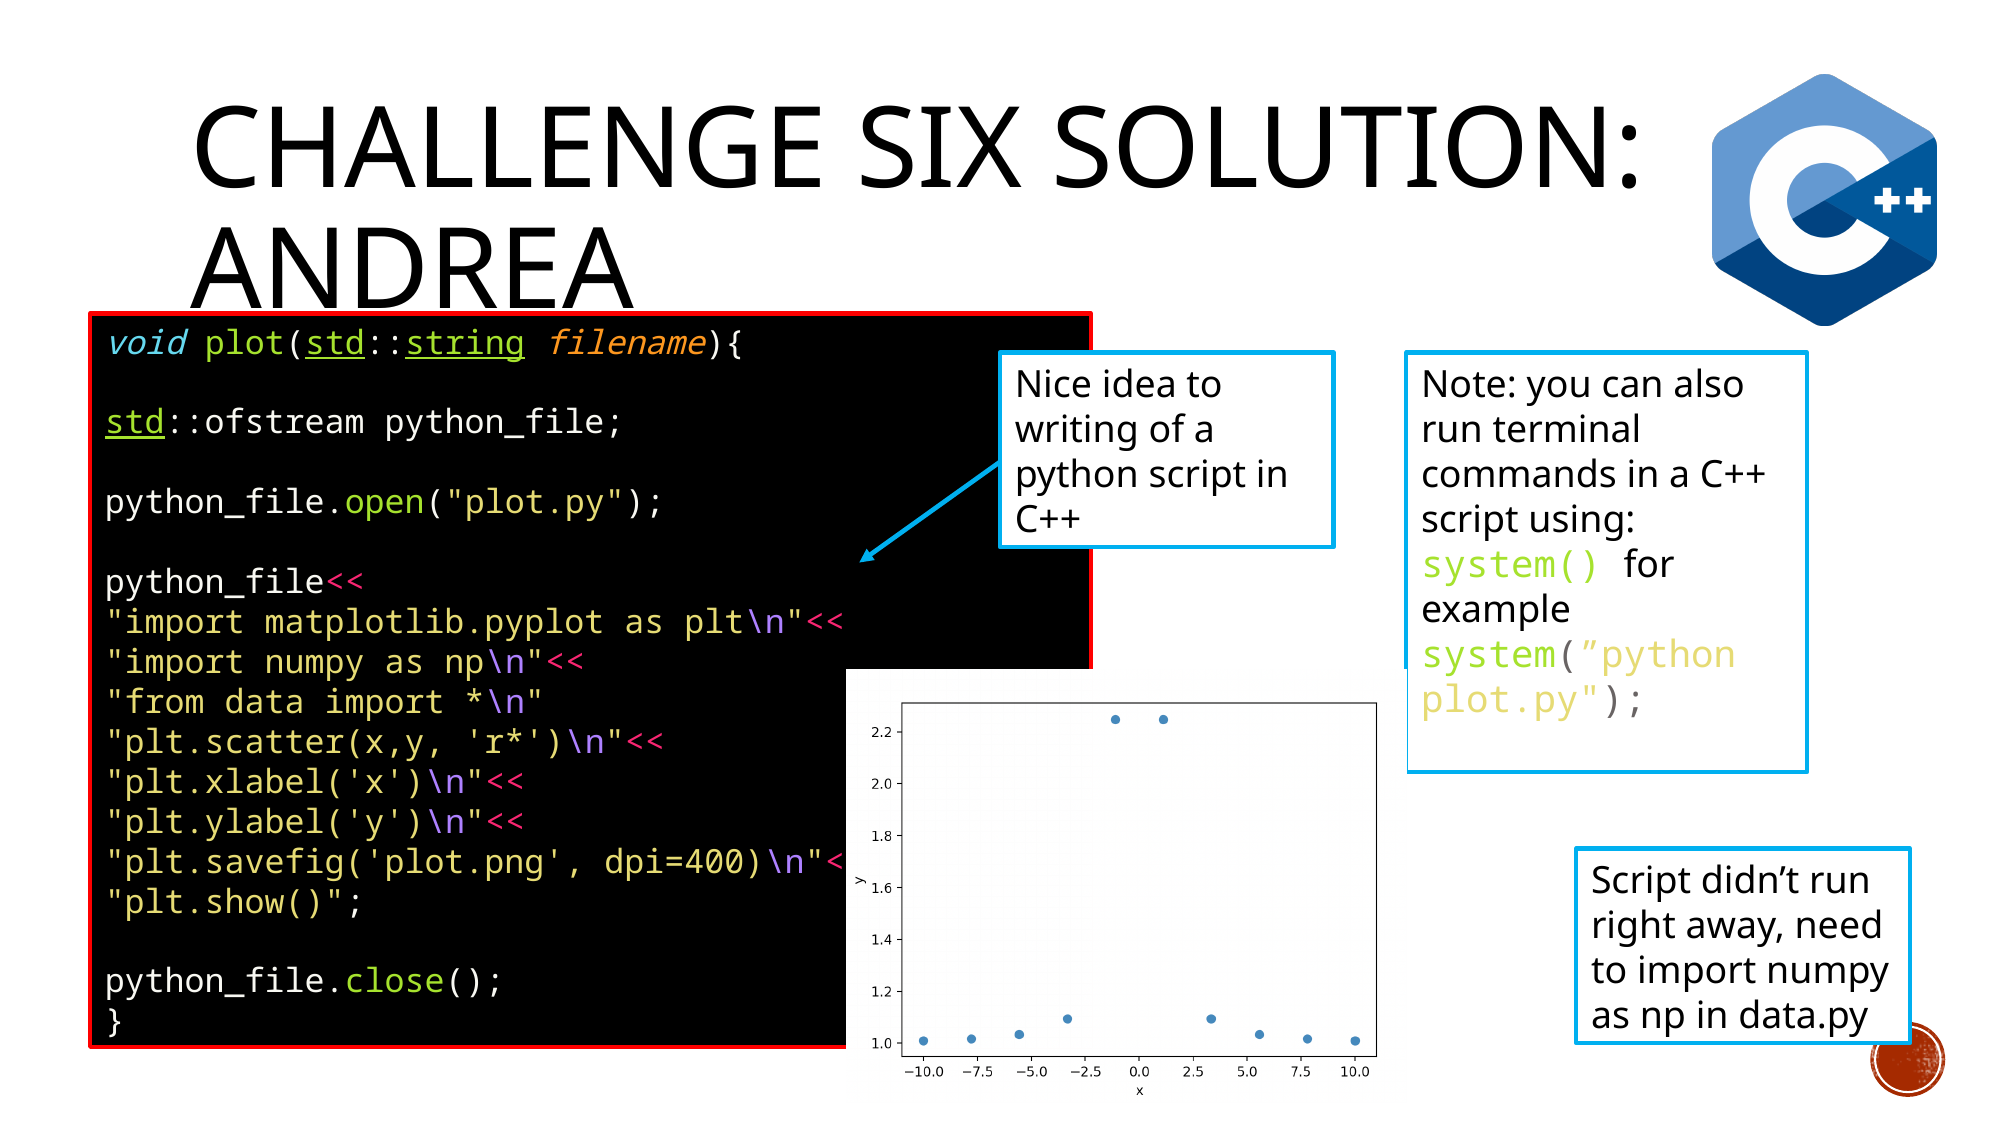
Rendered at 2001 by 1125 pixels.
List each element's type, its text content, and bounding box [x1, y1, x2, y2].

text_box Script didn’t run right away, need to import numpy as np in data.py [1576, 848, 1910, 1044]
picture [846, 669, 1407, 1103]
text_box Nice idea to writing of a python script in C++ [999, 352, 1334, 548]
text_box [860, 460, 1003, 561]
text_box void plot(std::string filename){ std::ofstream python_file; python_file.open("plot.py"); python_file<< "import matplotlib.pyplot as plt\n"<< "import numpy as np\n"<< "from data import *\n" "plt.scatter(x,y, 'r*')\n"<< "plt.xlabel('x')\n"<< "plt.ylabel('y')\n"<< "plt.savefig('plot.png', dpi=400)\n"<< "plt.show()"; python_file.close(); } [90, 313, 1091, 1047]
title Challenge six solution: andrea [175, 79, 1826, 344]
text_box Note: you can also run terminal commands in a C++ script using: system() for example system(”python plot.py"); [1406, 352, 1807, 773]
picture [1712, 74, 1937, 326]
